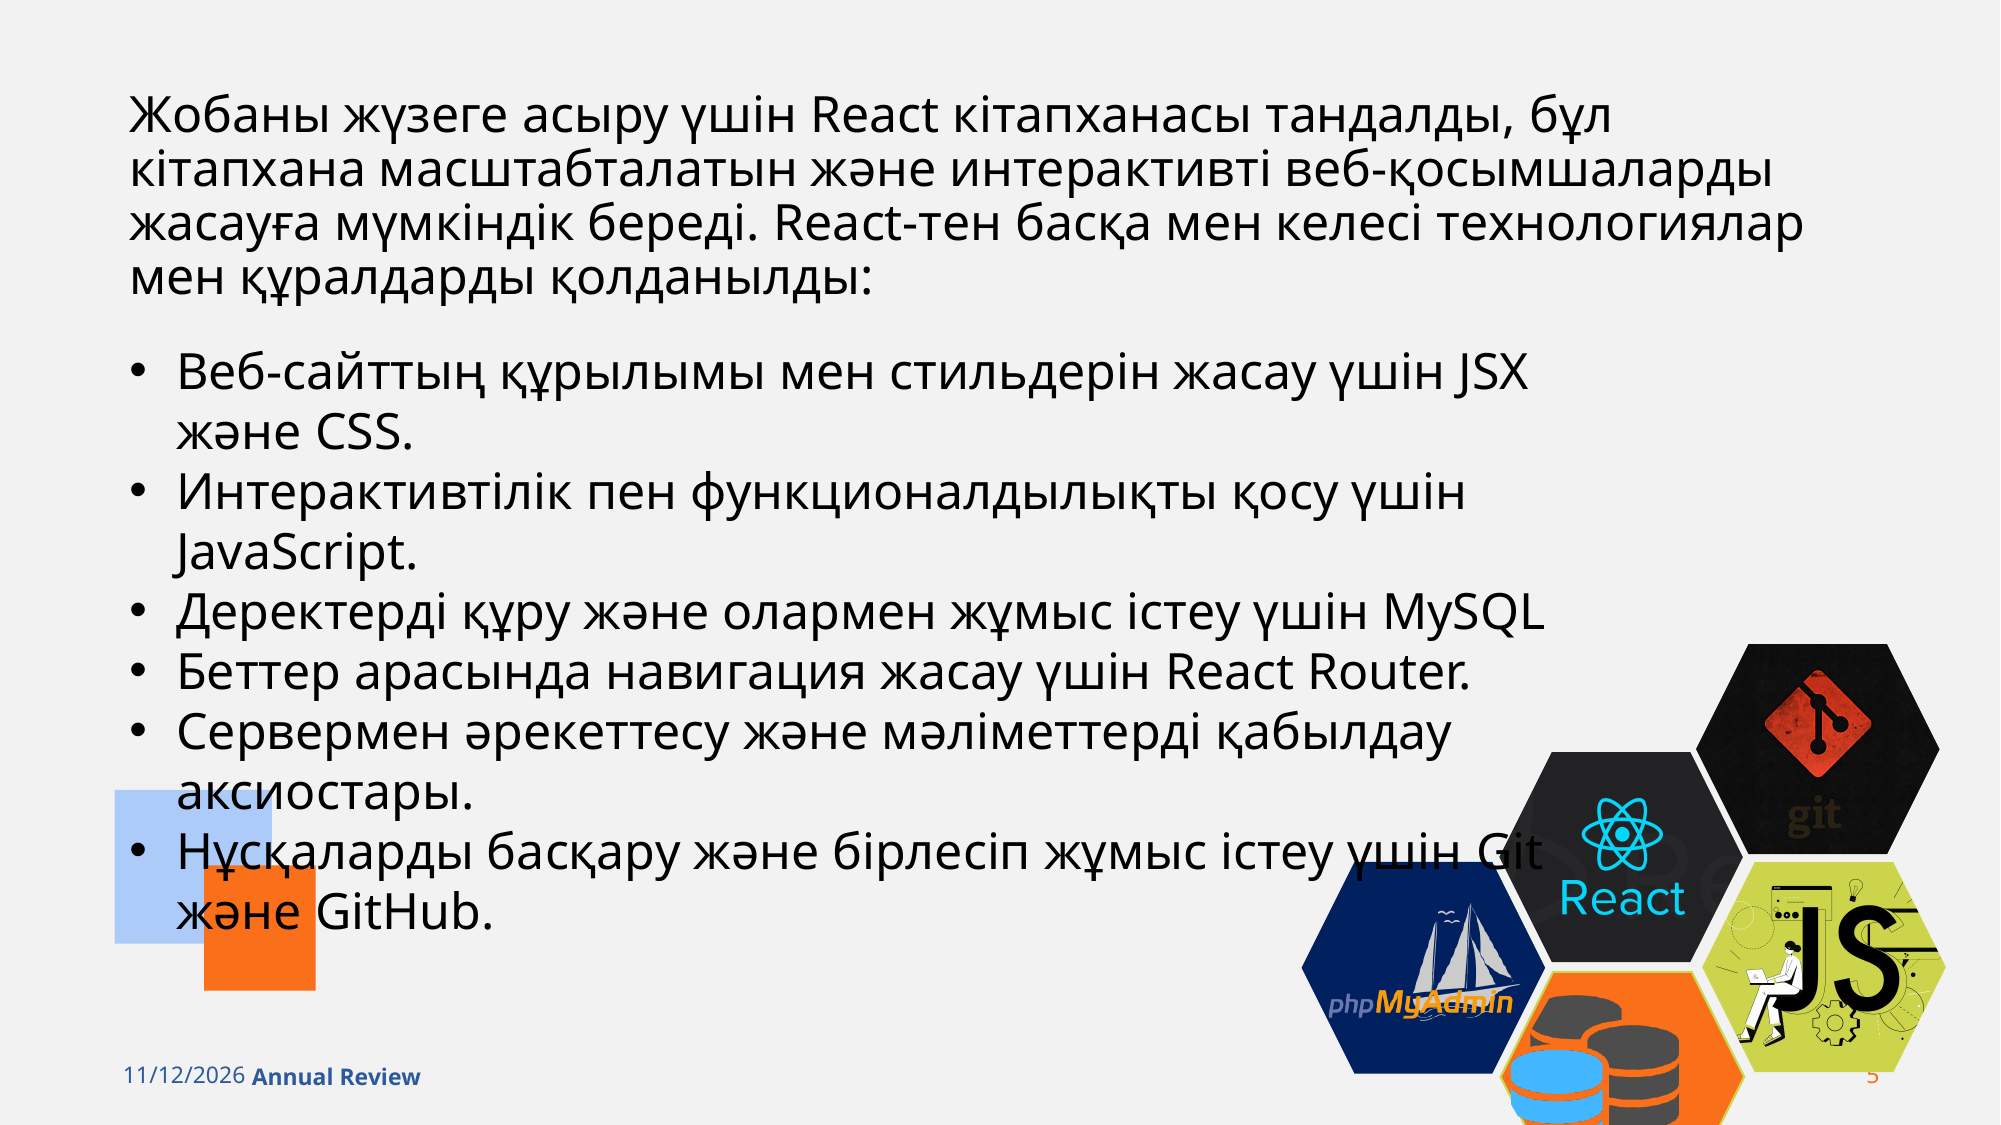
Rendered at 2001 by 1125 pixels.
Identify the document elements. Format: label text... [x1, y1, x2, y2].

picture [1499, 644, 1946, 1073]
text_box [1301, 846, 1546, 1077]
text_box [203, 948, 317, 992]
text_box Веб-сайттың құрылымы мен стильдерін жасау үшін JSX және CSS. Интерактивтілік пен функционалдылықты қосу үшін JavaScript. Деректерді құру және олармен жұмыс істеу үшін MySQL Беттер арасында навигация жасау үшін React Router. Сервермен әрекеттесу және мәліметтерді қабылдау аксиостары. Нұсқаларды басқару және бірлесіп жұмыс істеу үшін Git және GitHub. [114, 332, 1671, 948]
title Жобаны жүзеге асыру үшін React кітапханасы тандалды, бұл кітапхана масштабталатын және интерактивті веб-қосымшаларды жасауға мүмкіндік береді. React-тен басқа мен келесі технологиялар мен құралдарды қолданылды: [114, 93, 1840, 301]
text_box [1499, 971, 1759, 1125]
